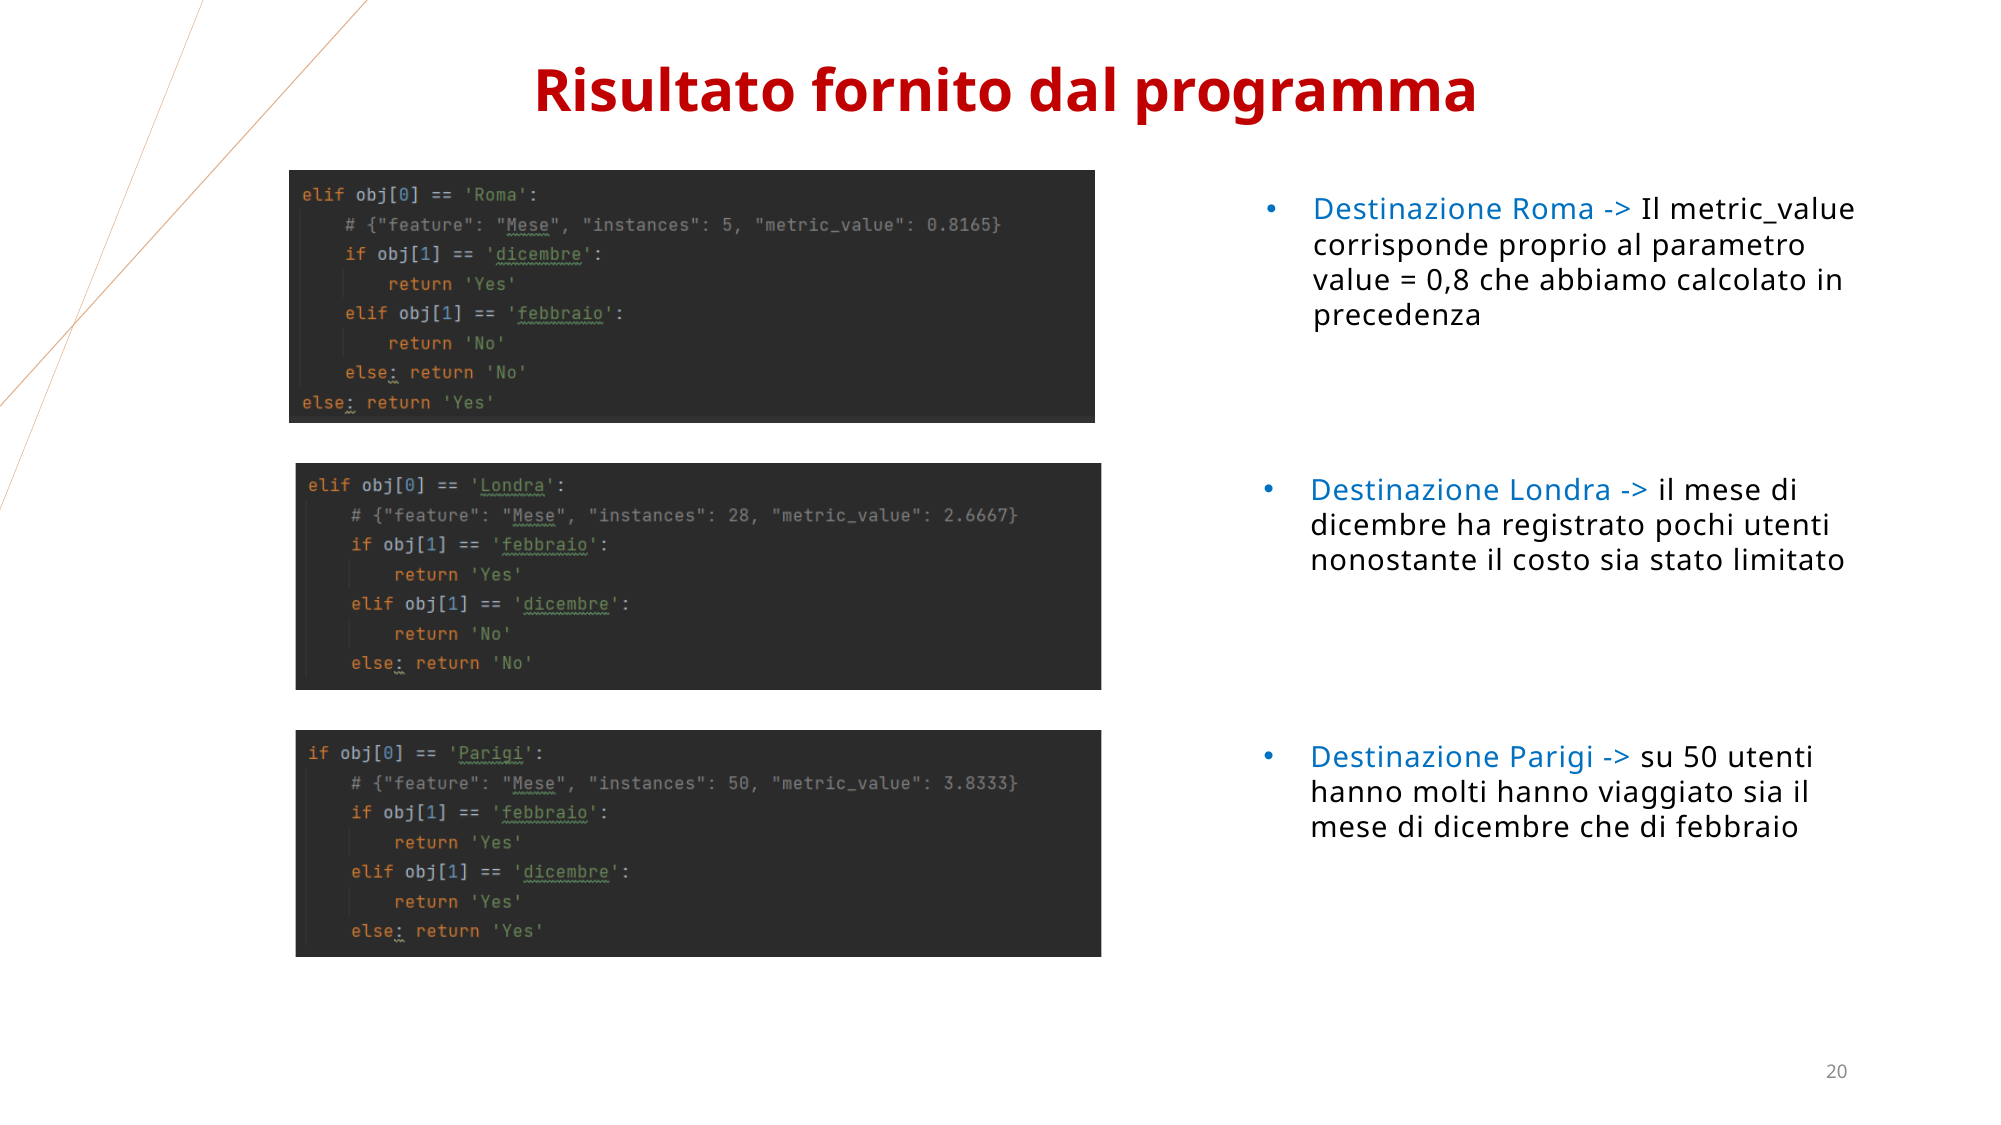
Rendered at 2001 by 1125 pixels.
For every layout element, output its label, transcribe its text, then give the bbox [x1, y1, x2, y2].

text_box Destinazione Parigi -> su 50 utenti hanno molti hanno viaggiato sia il mese di dicembre che di febbraio [1248, 740, 1892, 1007]
text_box Destinazione Londra -> il mese di dicembre ha registrato pochi utenti nonostante il costo sia stato limitato [1248, 463, 1892, 740]
picture [288, 170, 1095, 423]
picture [295, 730, 1102, 957]
text_box Risultato fornito dal programma [518, 45, 1838, 131]
slide_number 20 [1412, 1042, 1863, 1103]
text_box Destinazione Roma -> Il metric_value corrisponde proprio al parametro value = 0,8 che abbiamo calcolato in precedenza [1251, 183, 1895, 459]
picture [295, 463, 1102, 690]
